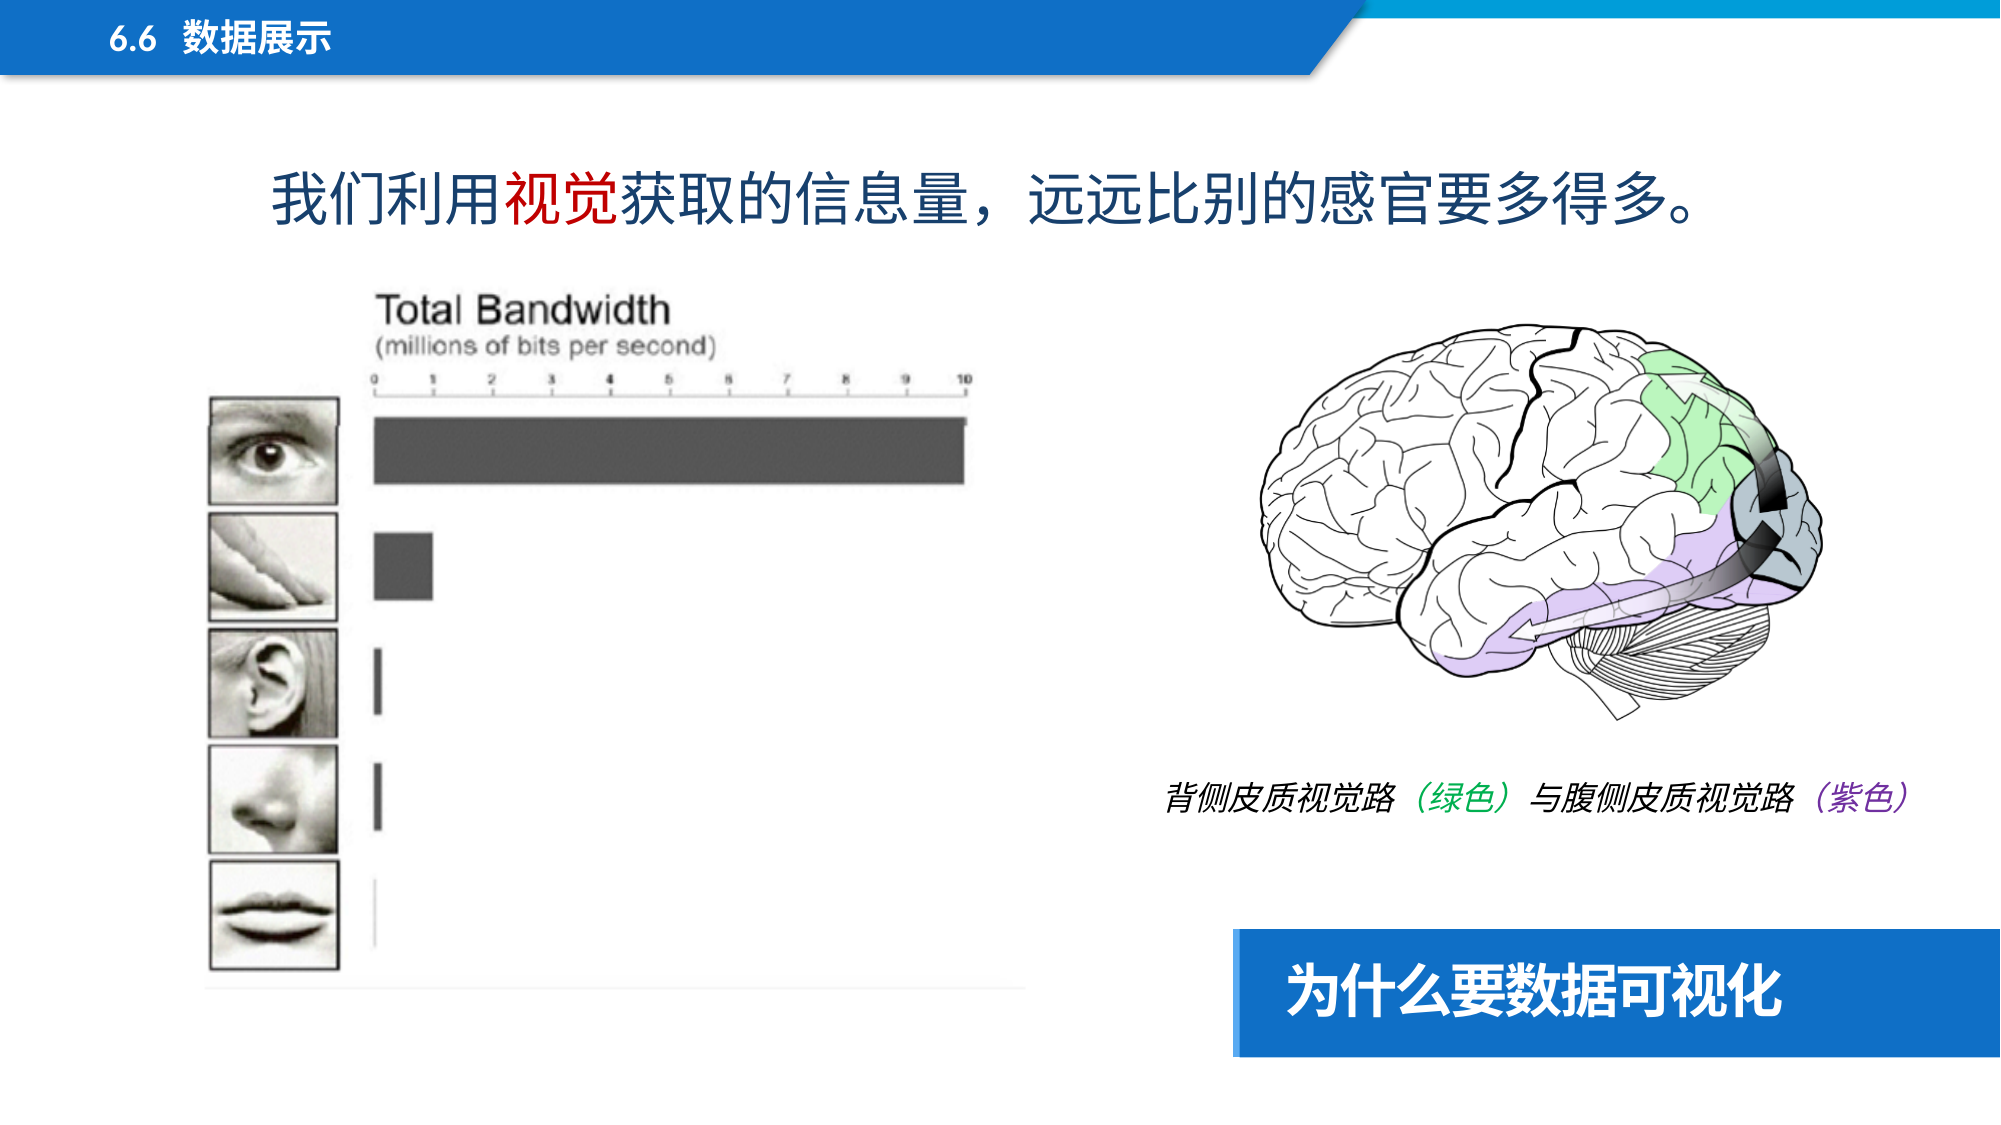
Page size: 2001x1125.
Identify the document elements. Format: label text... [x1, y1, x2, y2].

text_box 背侧皮质视觉路（绿色）与腹侧皮质视觉路（紫色） [1143, 770, 1944, 825]
picture [1239, 297, 1848, 732]
list 为什么要数据可视化 [1239, 929, 2000, 1058]
text_box 我们利用视觉获取的信息量，远远比别的感官要多得多。 [255, 154, 1745, 240]
list 6.6 数据展示 [93, 11, 1138, 68]
picture [202, 274, 1029, 994]
